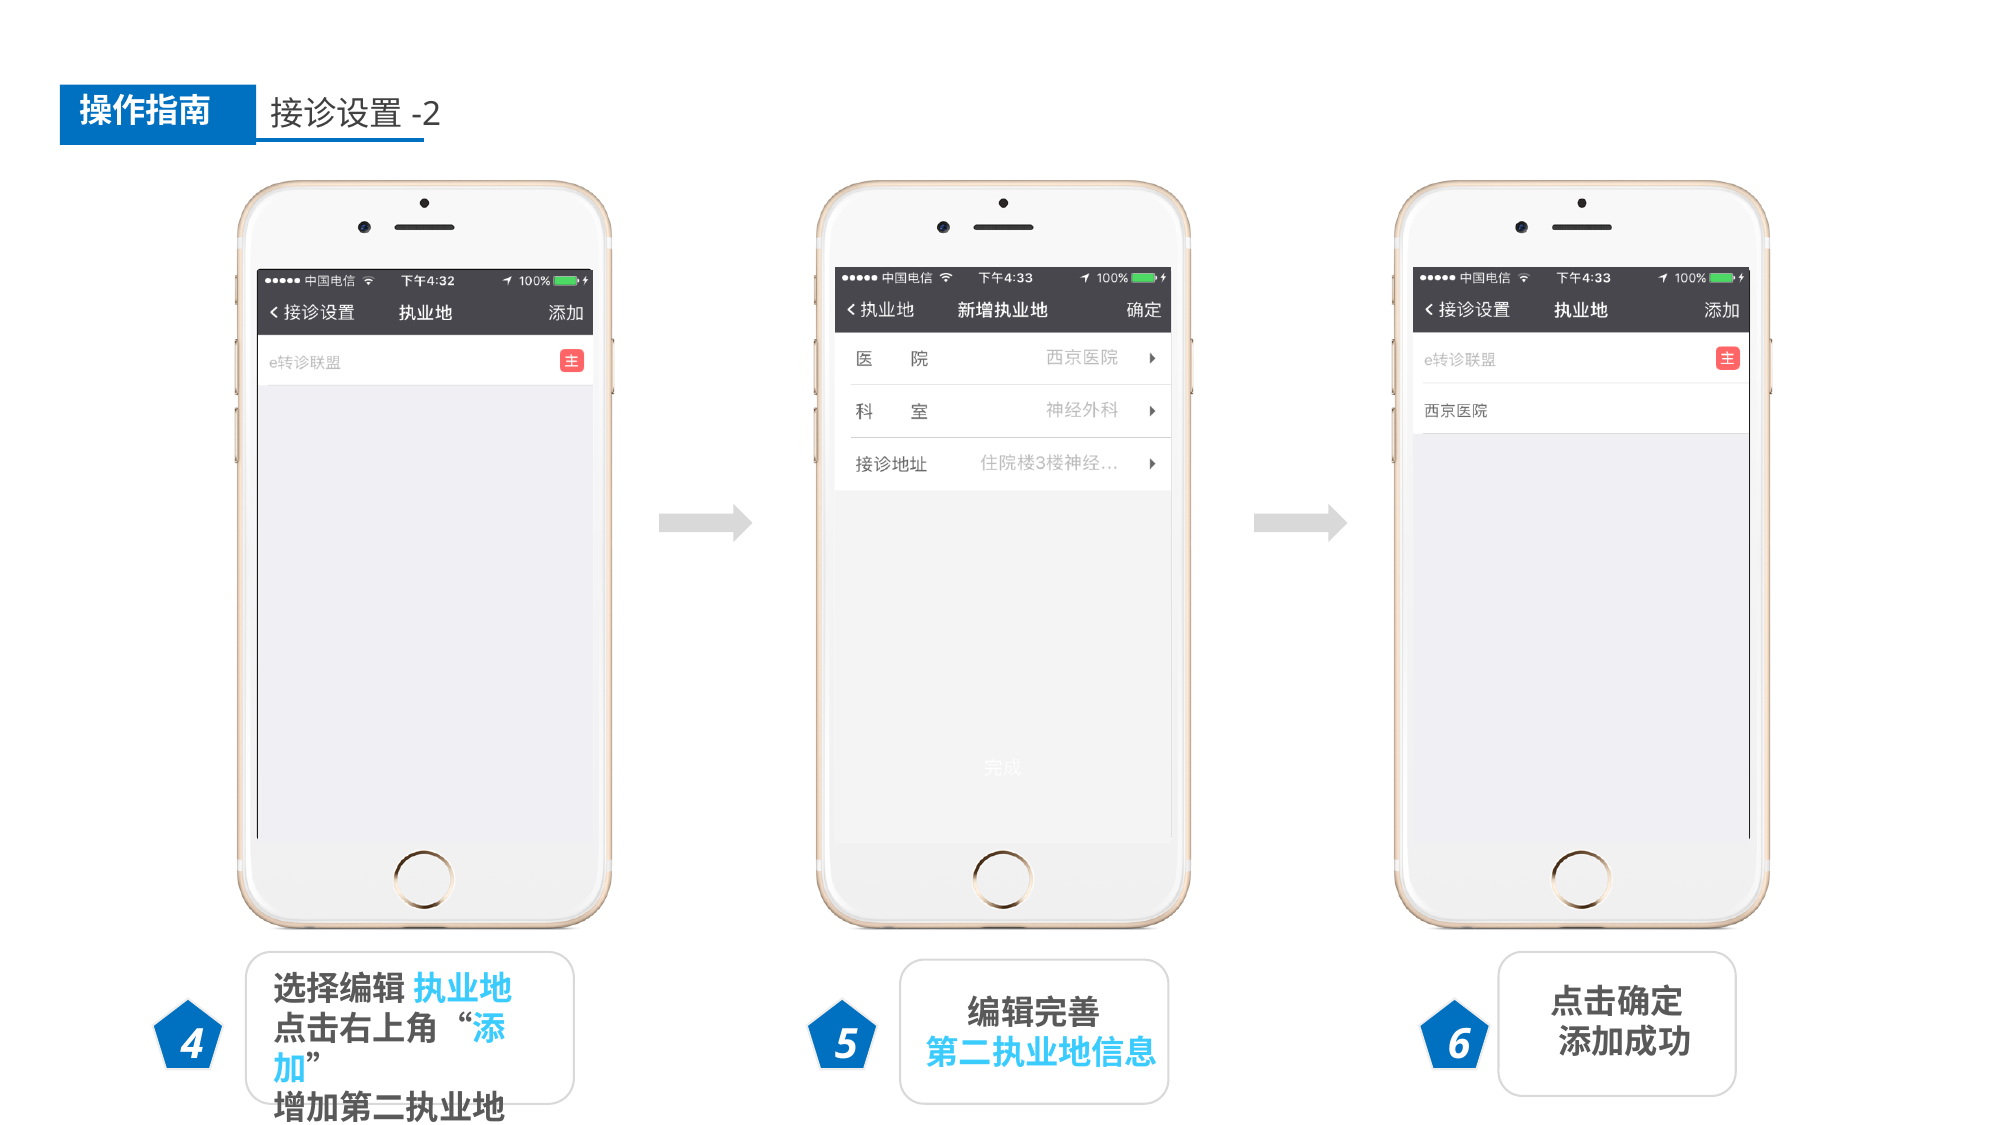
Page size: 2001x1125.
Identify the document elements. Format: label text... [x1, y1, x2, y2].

picture [258, 270, 593, 843]
text_box 操作指南 [64, 82, 278, 137]
text_box [59, 84, 257, 146]
text_box 6 [1417, 997, 1492, 1071]
text_box [899, 958, 1170, 983]
text_box 5 [805, 997, 879, 1071]
text_box [899, 1079, 1170, 1105]
text_box 编辑完善 第二执业地信息 [895, 983, 1174, 1079]
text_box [234, 180, 1772, 932]
text_box 选择编辑 执业地 点击右上角“添加” 增加第二执业地 [258, 959, 562, 1125]
text_box [244, 950, 575, 1102]
text_box 4 [151, 997, 225, 1071]
text_box 接诊设置-2 [255, 84, 456, 140]
text_box 点击确定 添加成功 [1519, 973, 1715, 1068]
picture [1413, 267, 1749, 843]
picture [835, 267, 1171, 843]
text_box [1497, 950, 1737, 1097]
